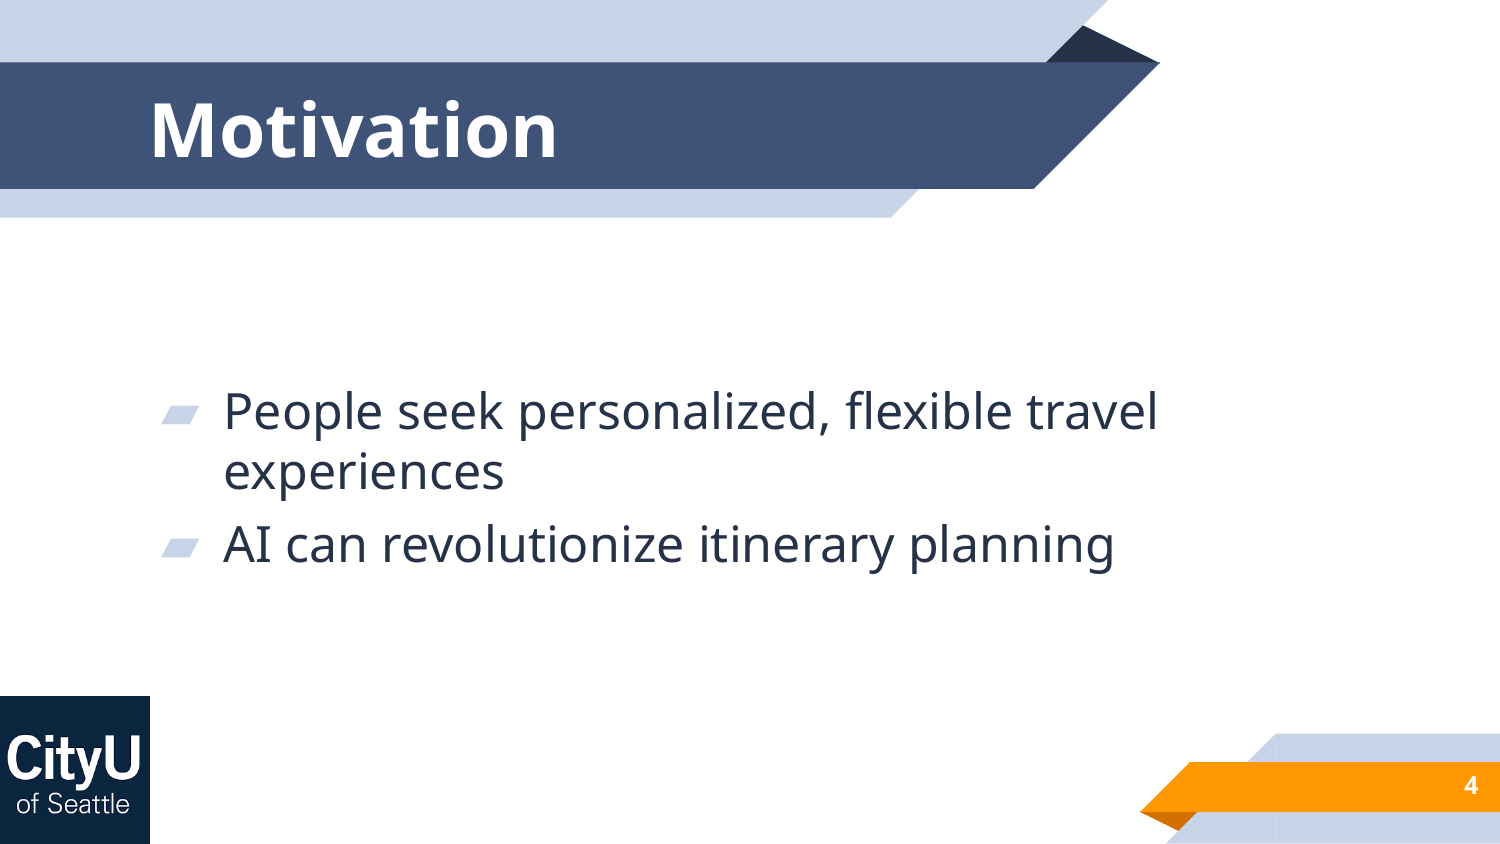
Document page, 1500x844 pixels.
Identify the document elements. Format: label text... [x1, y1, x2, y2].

title Motivation [133, 64, 1035, 190]
picture [0, 696, 150, 844]
list People seek personalized, flexible travel experiences AI can revolutionize itinerary planning [133, 217, 1423, 734]
slide_number 4 [1249, 760, 1494, 813]
